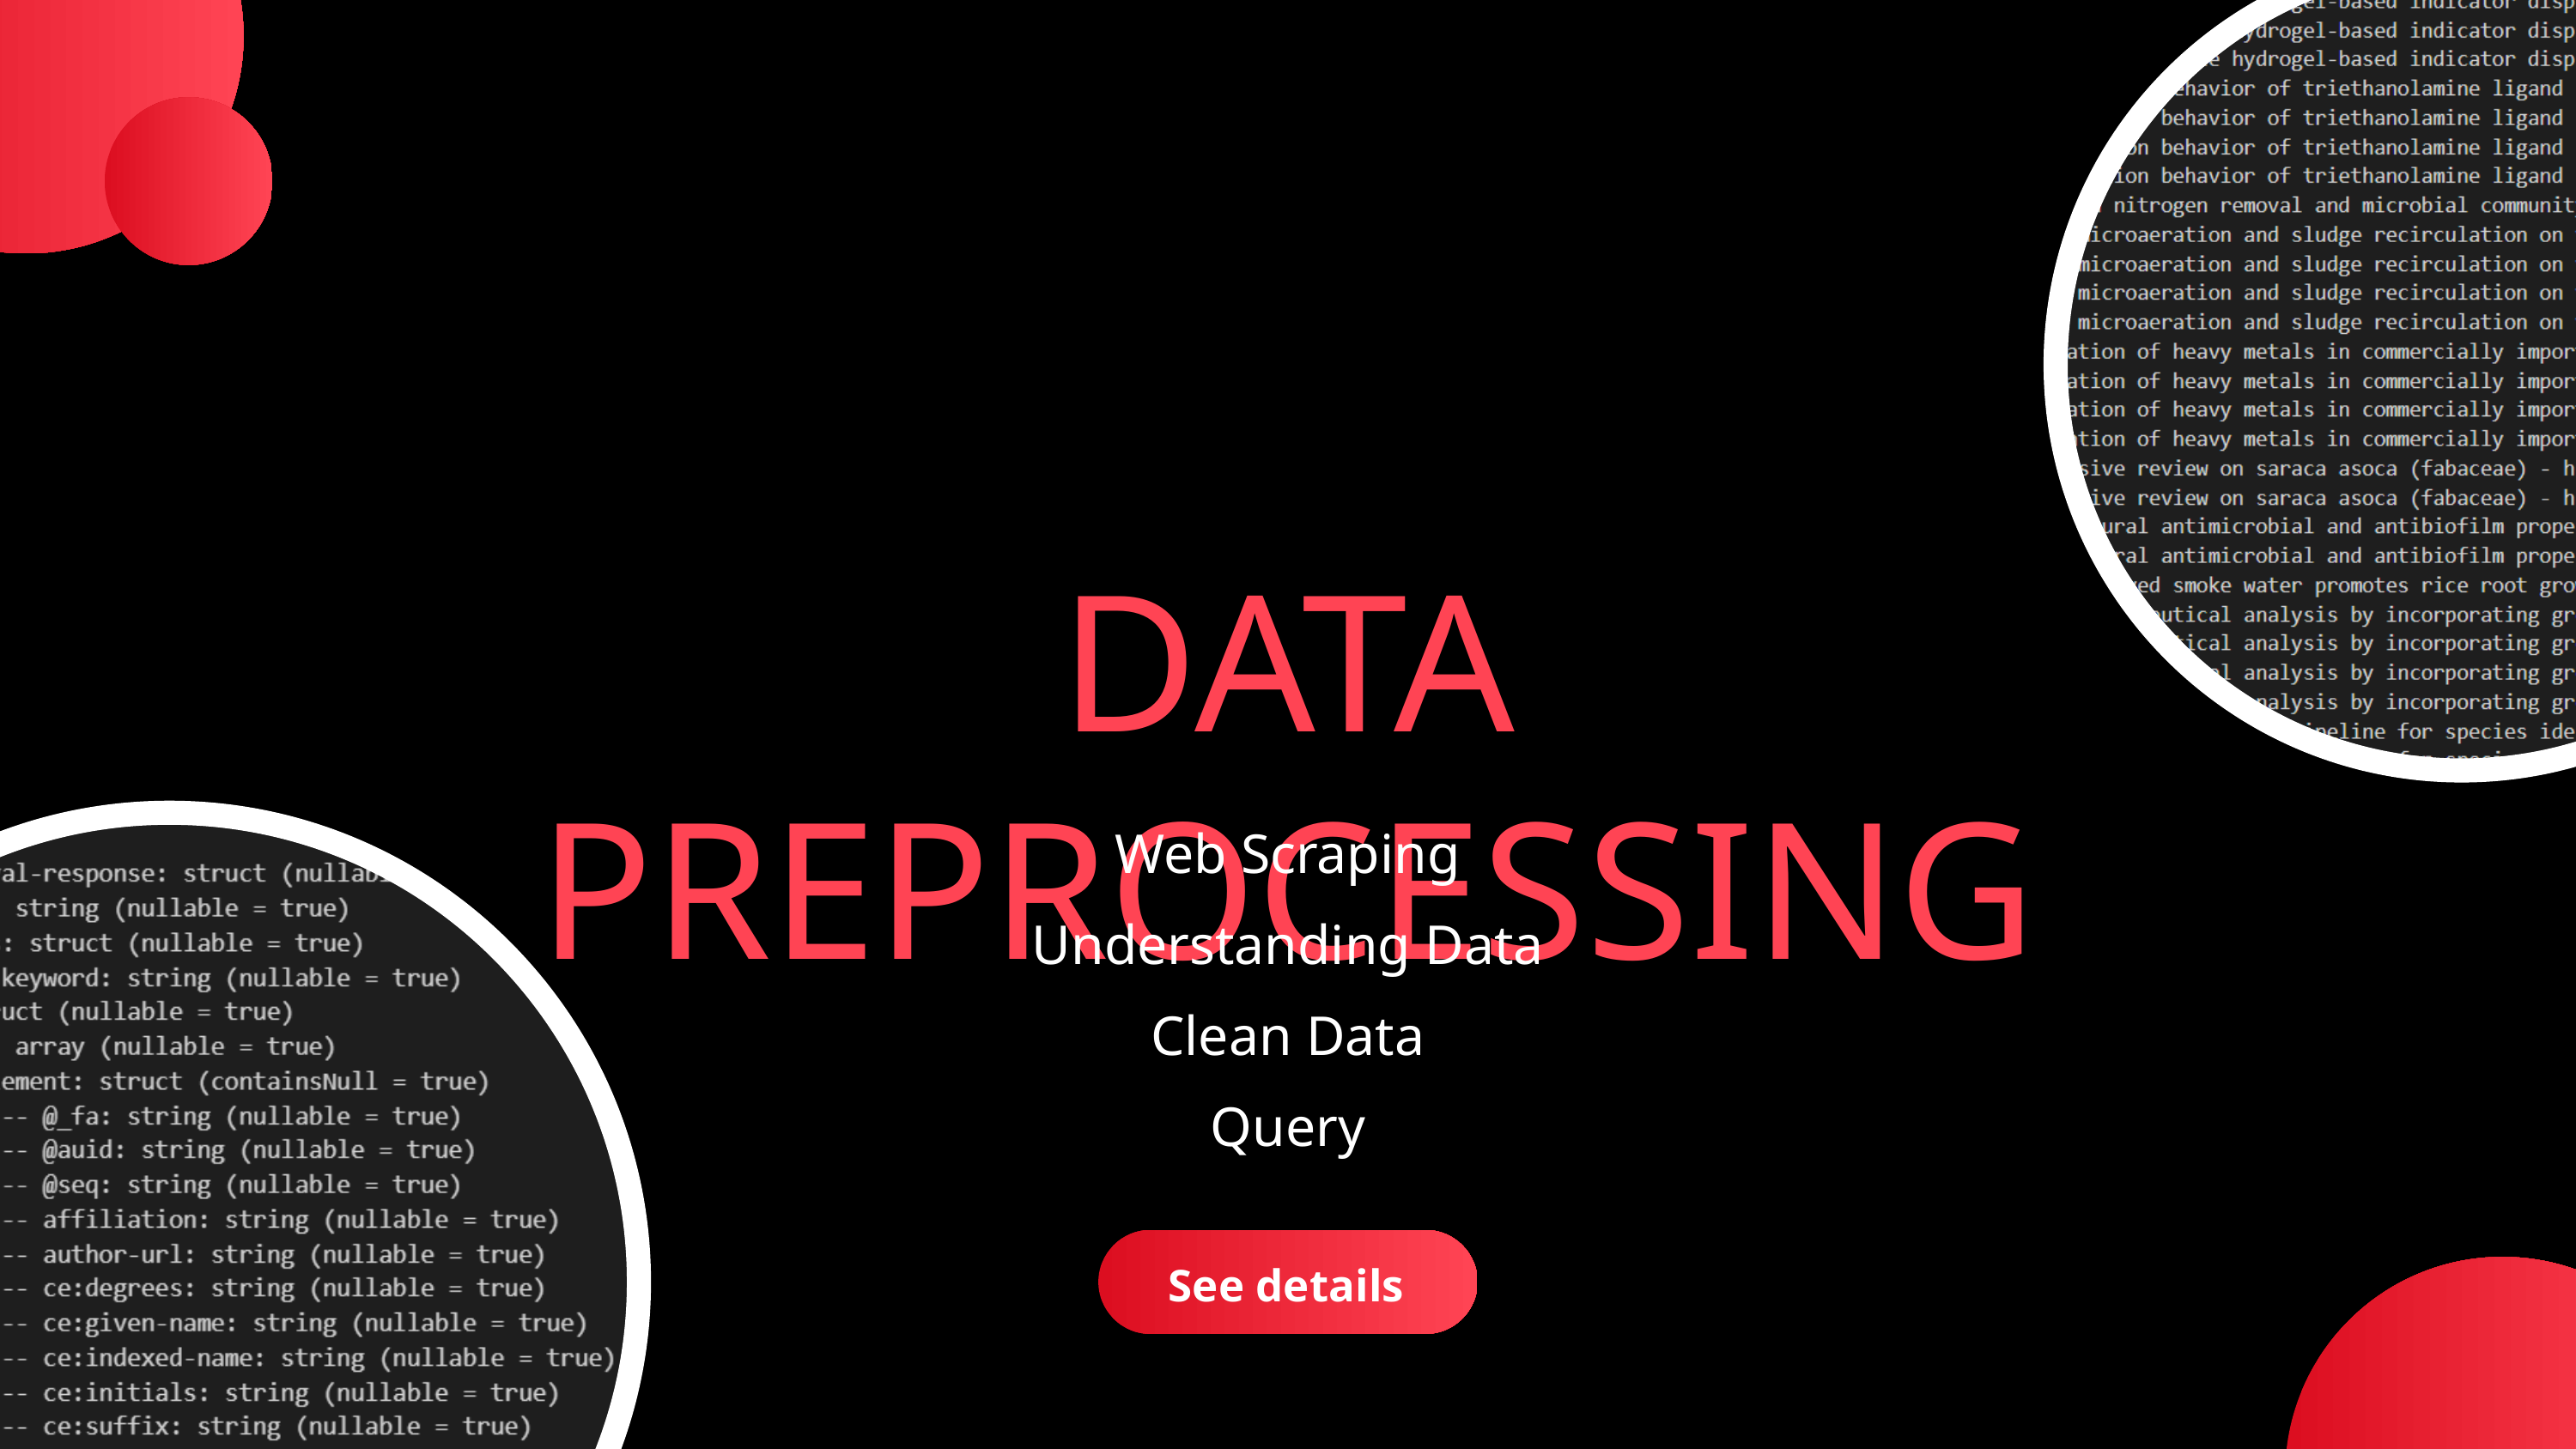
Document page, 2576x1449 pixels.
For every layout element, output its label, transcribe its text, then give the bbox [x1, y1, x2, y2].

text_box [1097, 1229, 1479, 1335]
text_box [0, 0, 244, 254]
text_box Web Scraping Understanding Data Clean Data Query [690, 792, 1886, 1158]
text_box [2055, 0, 2576, 771]
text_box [104, 97, 273, 265]
text_box DATA PREPROCESSING [493, 542, 2083, 997]
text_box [2284, 1256, 2576, 1449]
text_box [0, 812, 640, 1449]
